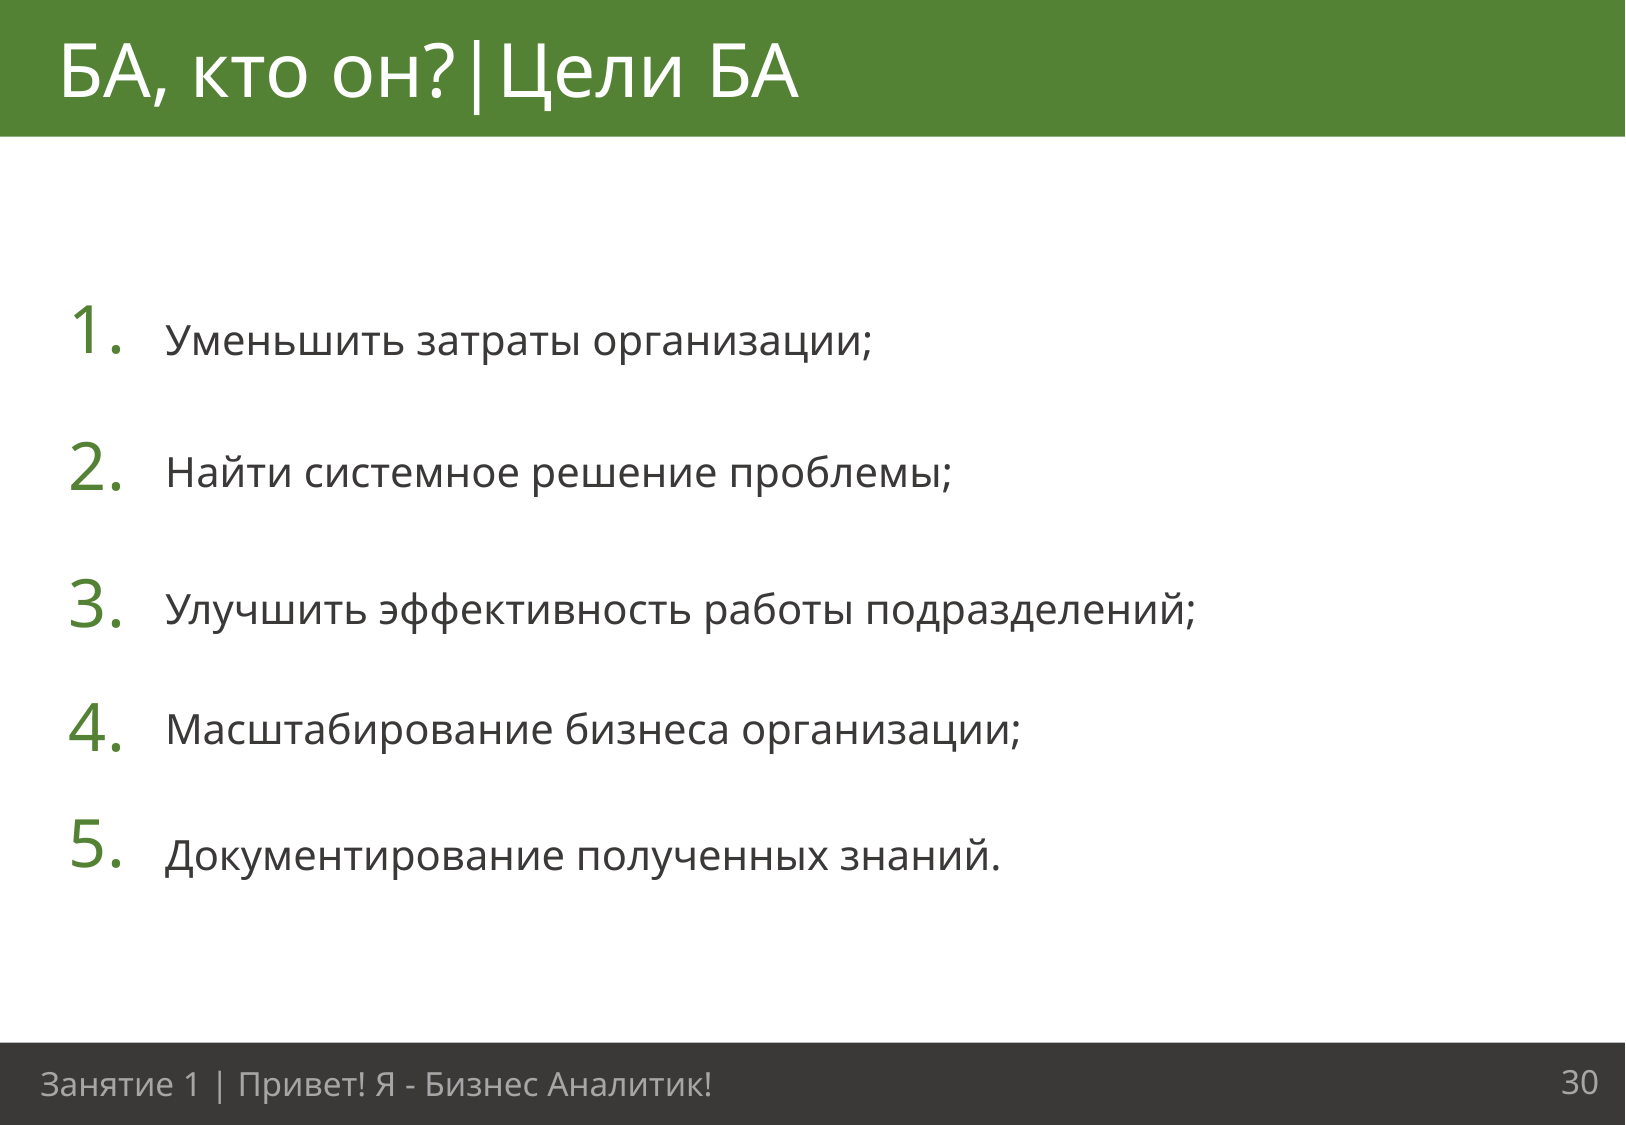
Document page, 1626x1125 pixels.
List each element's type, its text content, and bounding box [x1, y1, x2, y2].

text_box Документирование полученных знаний. [151, 795, 1625, 886]
text_box Найти системное решение проблемы; [150, 413, 1615, 504]
text_box [0, 1042, 1625, 1125]
text_box БА, кто он?|Цели БА [43, 15, 1582, 121]
text_box 4. [43, 677, 151, 772]
footer Занятие 1 | Привет! Я - Бизнес Аналитик! [25, 1059, 820, 1108]
text_box 2. [43, 416, 151, 511]
text_box 5. [43, 793, 151, 889]
text_box Масштабирование бизнеса организации; [150, 670, 1625, 760]
text_box Улучшить эффективность работы подразделений; [150, 550, 1625, 641]
slide_number 30 [1248, 1053, 1615, 1114]
text_box [0, 0, 1625, 138]
text_box 3. [43, 553, 151, 648]
text_box 1. [43, 279, 151, 375]
text_box Уменьшить затраты организации; [150, 281, 1276, 372]
